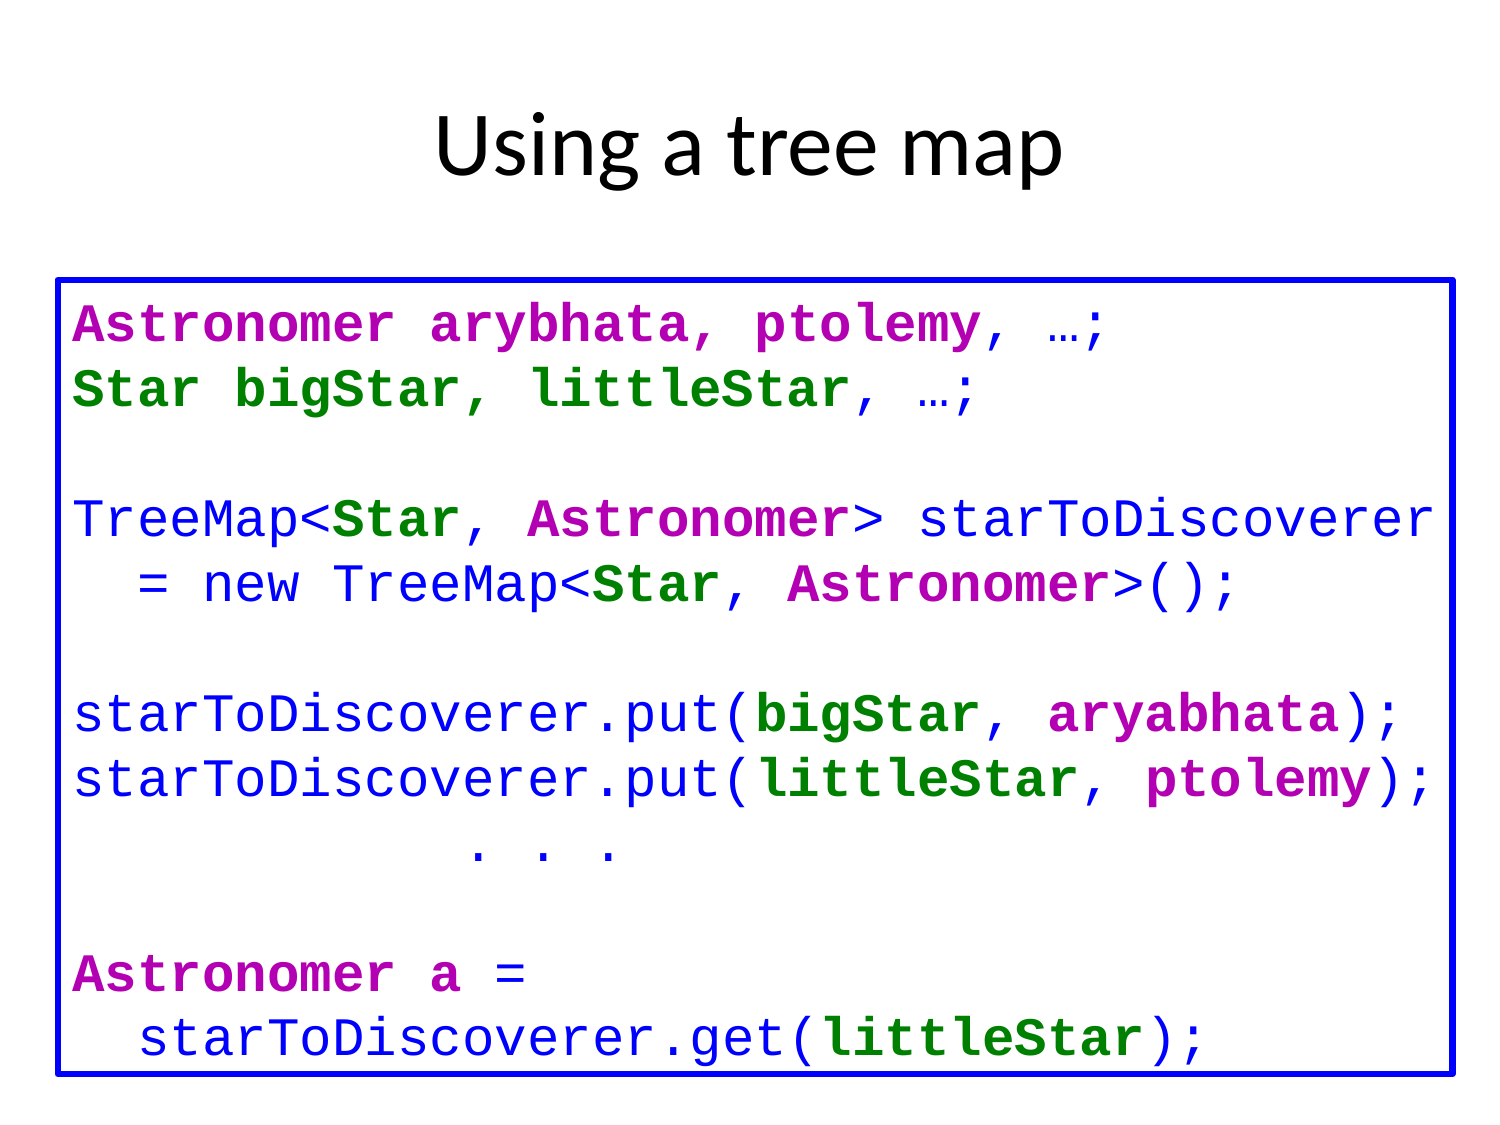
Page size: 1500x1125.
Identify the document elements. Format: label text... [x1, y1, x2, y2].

title Using a tree map [75, 45, 1425, 233]
text_box Astronomer arybhata, ptolemy, …; Star bigStar, littleStar, …; TreeMap<Star, Astronomer> starToDiscoverer = new TreeMap<Star, Astronomer>(); starToDiscoverer.put(bigStar, aryabhata); starToDiscoverer.put(littleStar, ptolemy); . . . Astronomer a = starToDiscoverer.get(littleStar); [57, 279, 1453, 1075]
